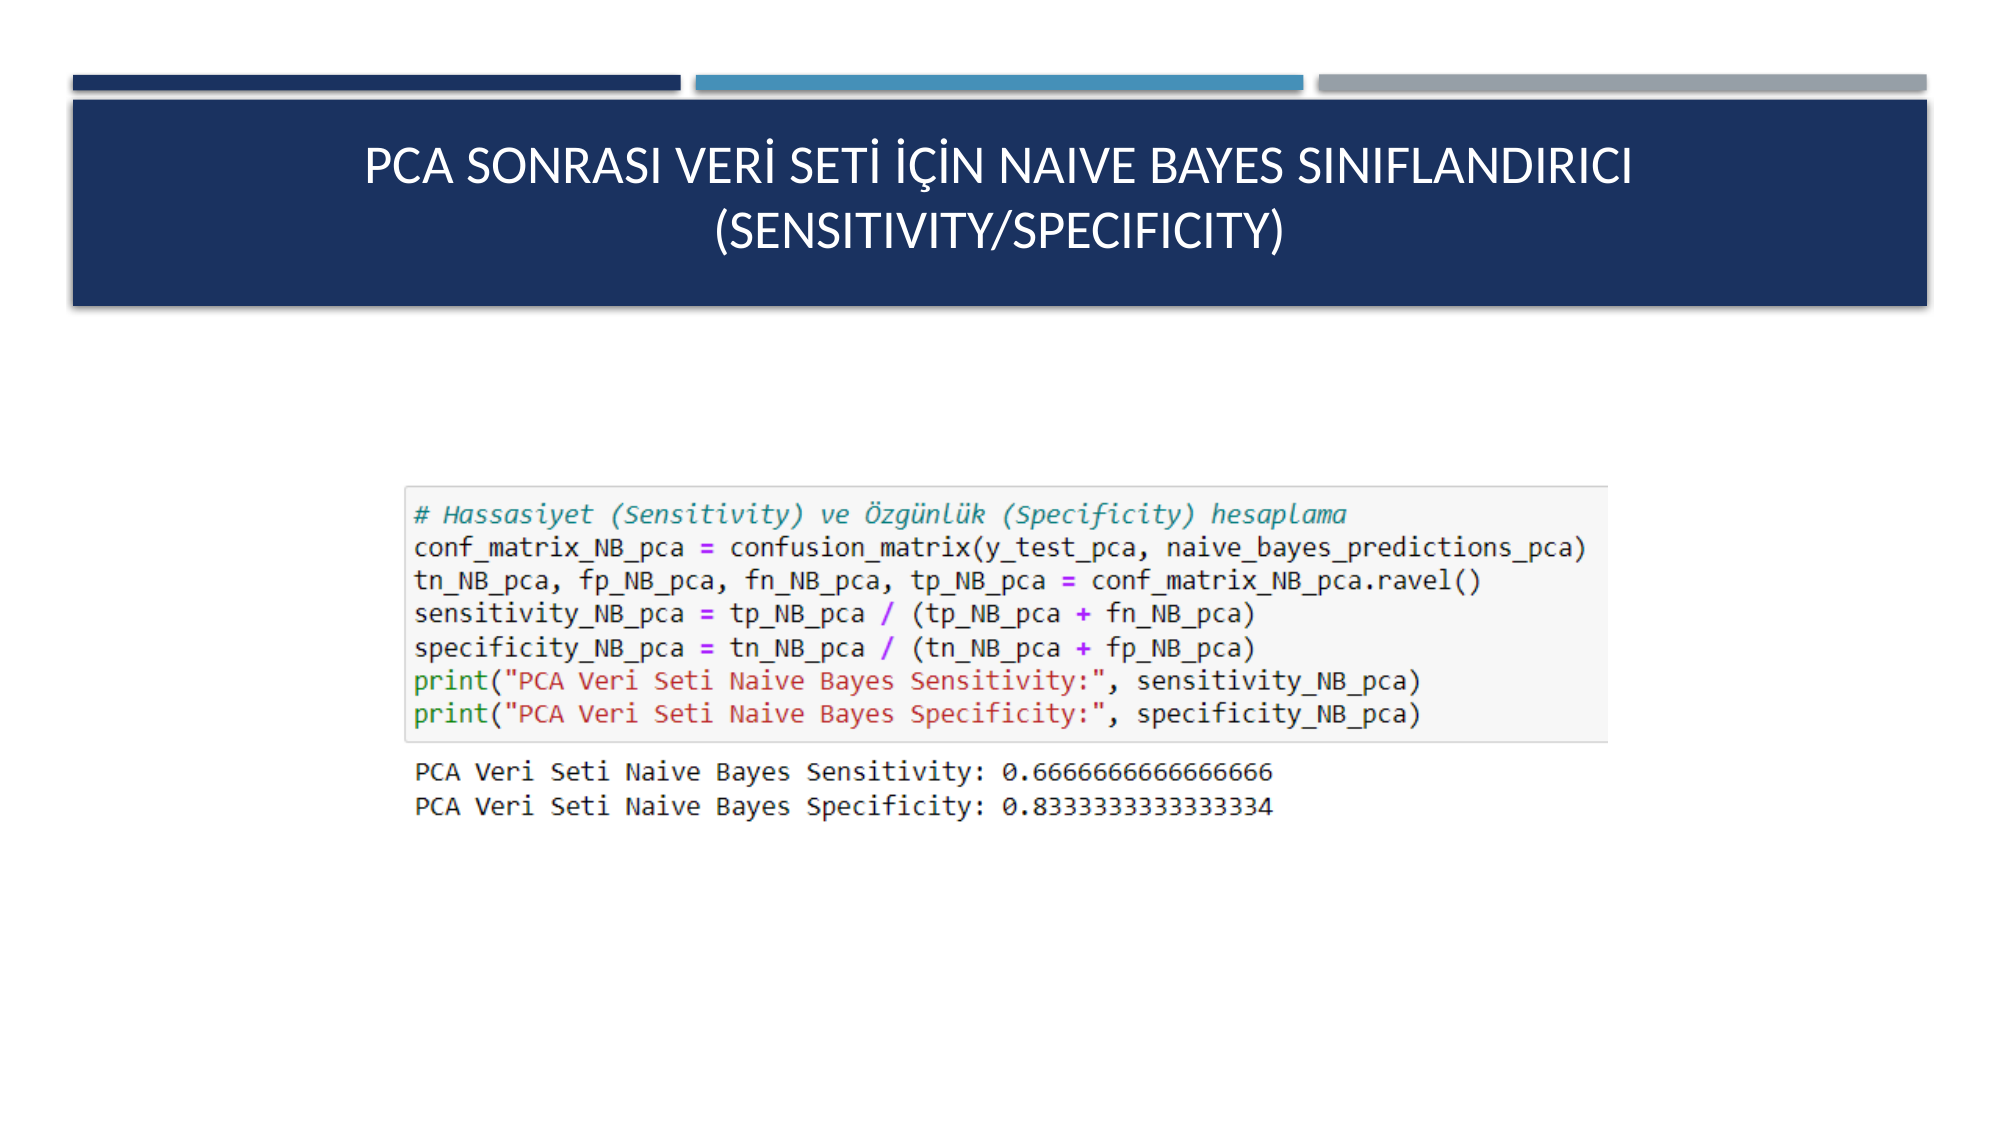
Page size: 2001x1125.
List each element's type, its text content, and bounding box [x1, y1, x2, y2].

picture [392, 475, 1608, 831]
title PCA sonrası veri seti için naıve bayes sınıflandırıcı (sensıtıvıty/specıfıcıty) [95, 119, 1905, 333]
